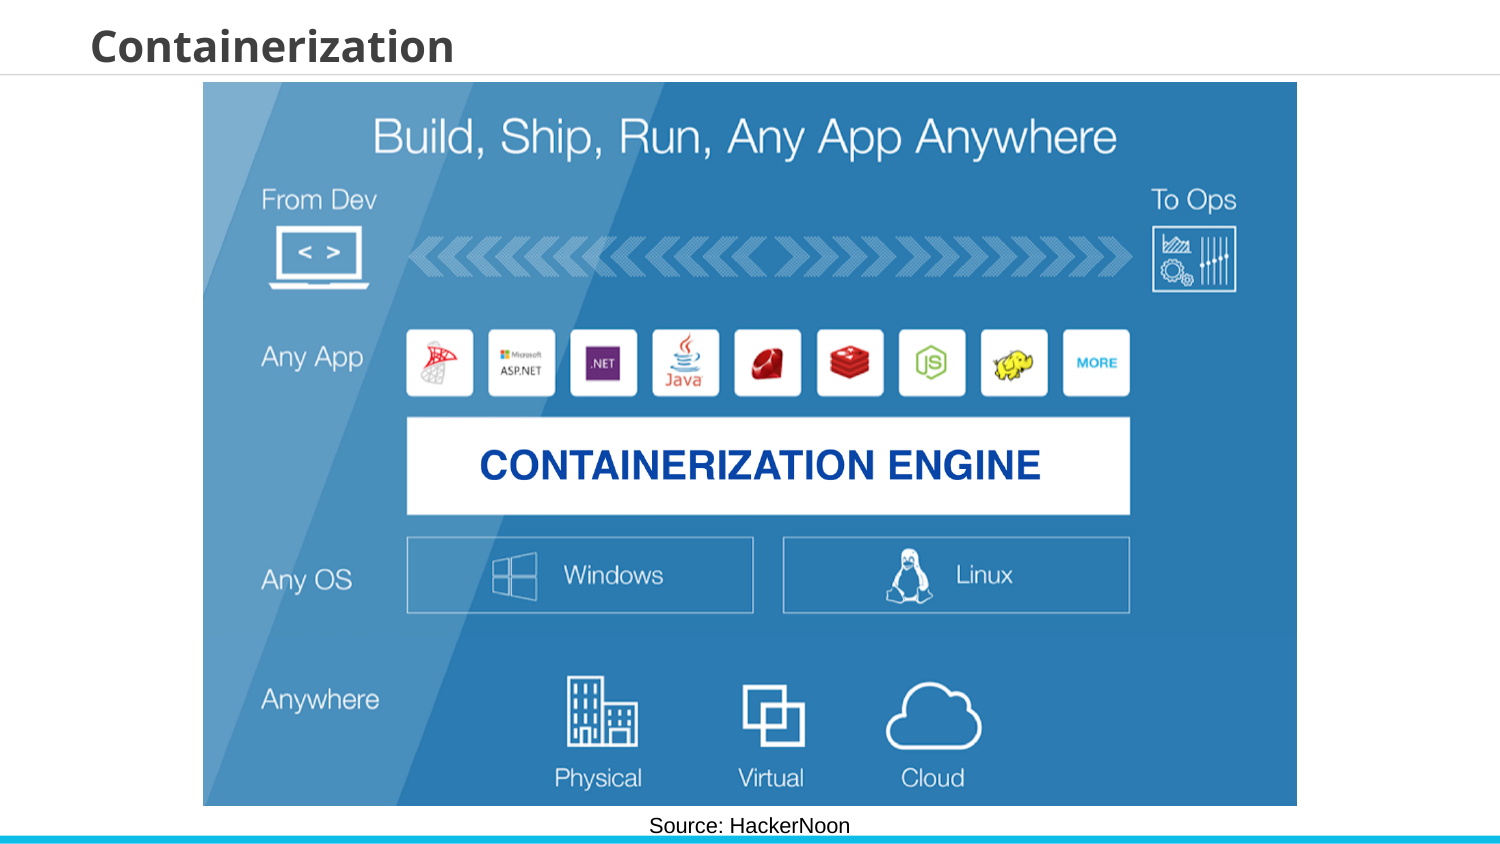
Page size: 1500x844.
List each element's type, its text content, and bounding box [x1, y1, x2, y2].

text_box Source: HackerNoon [532, 814, 968, 844]
text_box [0, 833, 532, 844]
text_box [968, 833, 1500, 844]
text_box Containerization [75, 11, 470, 73]
picture [202, 82, 1298, 806]
